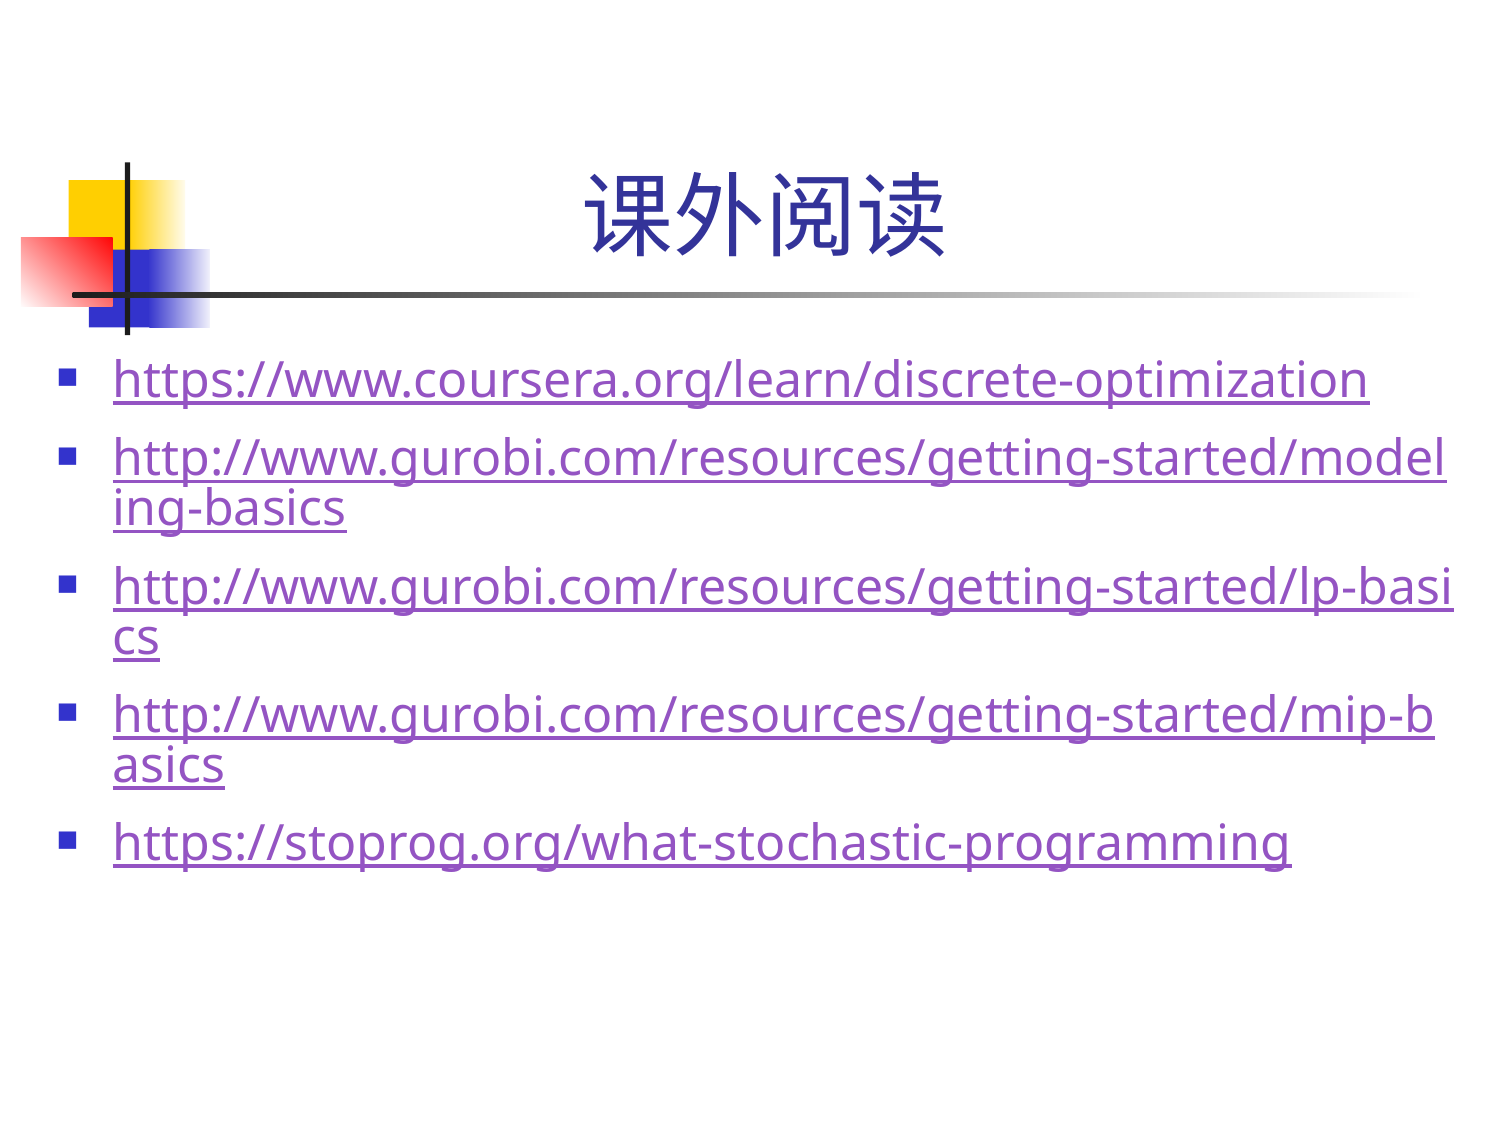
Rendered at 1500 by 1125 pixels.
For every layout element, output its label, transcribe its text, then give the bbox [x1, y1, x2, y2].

list https://www.coursera.org/learn/discrete-optimization http://www.gurobi.com/resources/getting-started/modeling-basics http://www.gurobi.com/resources/getting-started/lp-basics http://www.gurobi.com/resources/getting-started/mip-basics https://stoprog.org/what-stochastic-programming [41, 340, 1470, 1016]
title 课外阅读 [64, 35, 1466, 275]
